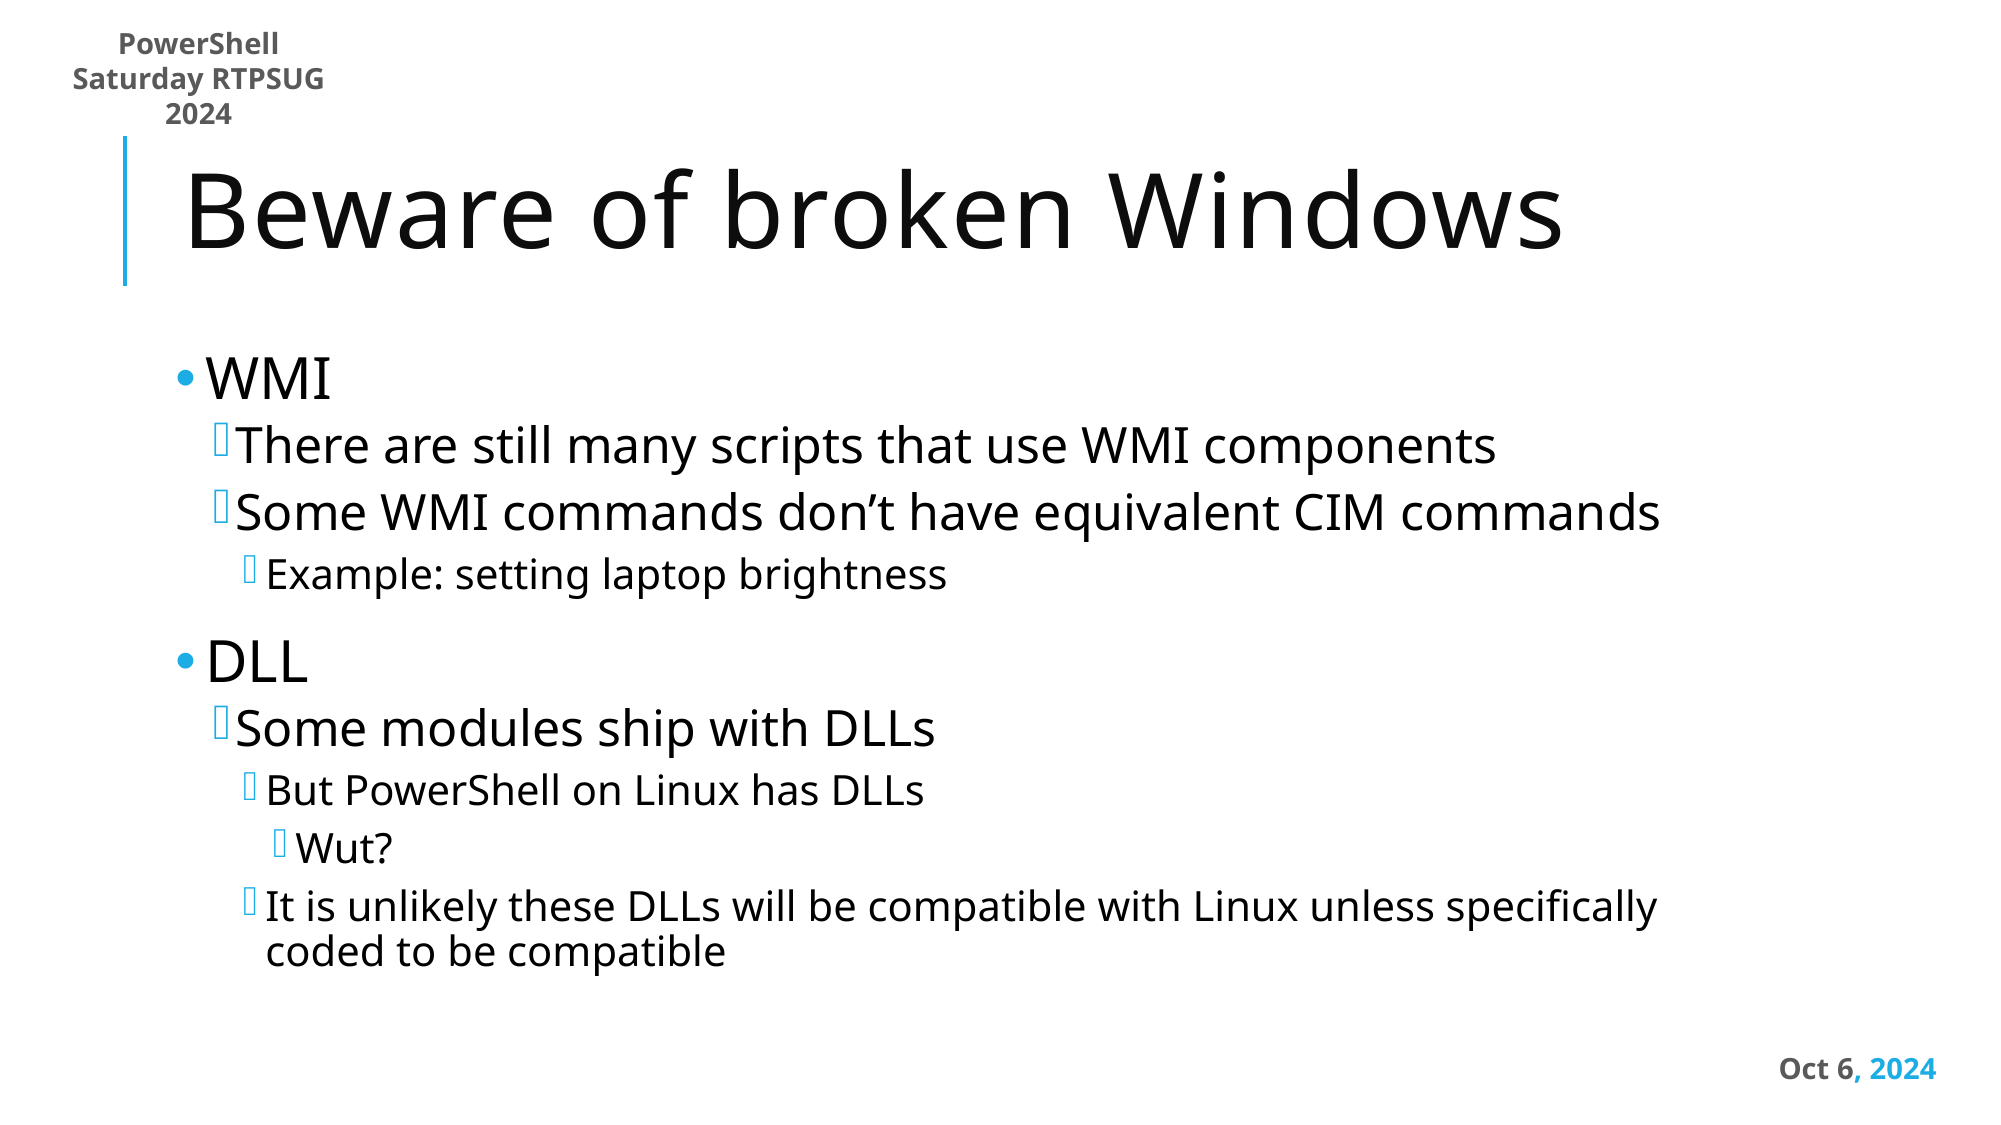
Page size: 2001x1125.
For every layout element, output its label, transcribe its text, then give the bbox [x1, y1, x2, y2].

title Beware of broken Windows [168, 96, 1763, 341]
list WMI There are still many scripts that use WMI components Some WMI commands don’t have equivalent CIM commands Example: setting laptop brightness DLL Some modules ship with DLLs But PowerShell on Linux has DLLs Wut? It is unlikely these DLLs will be compatible with Linux unless specifically coded to be compatible [168, 341, 1763, 1035]
